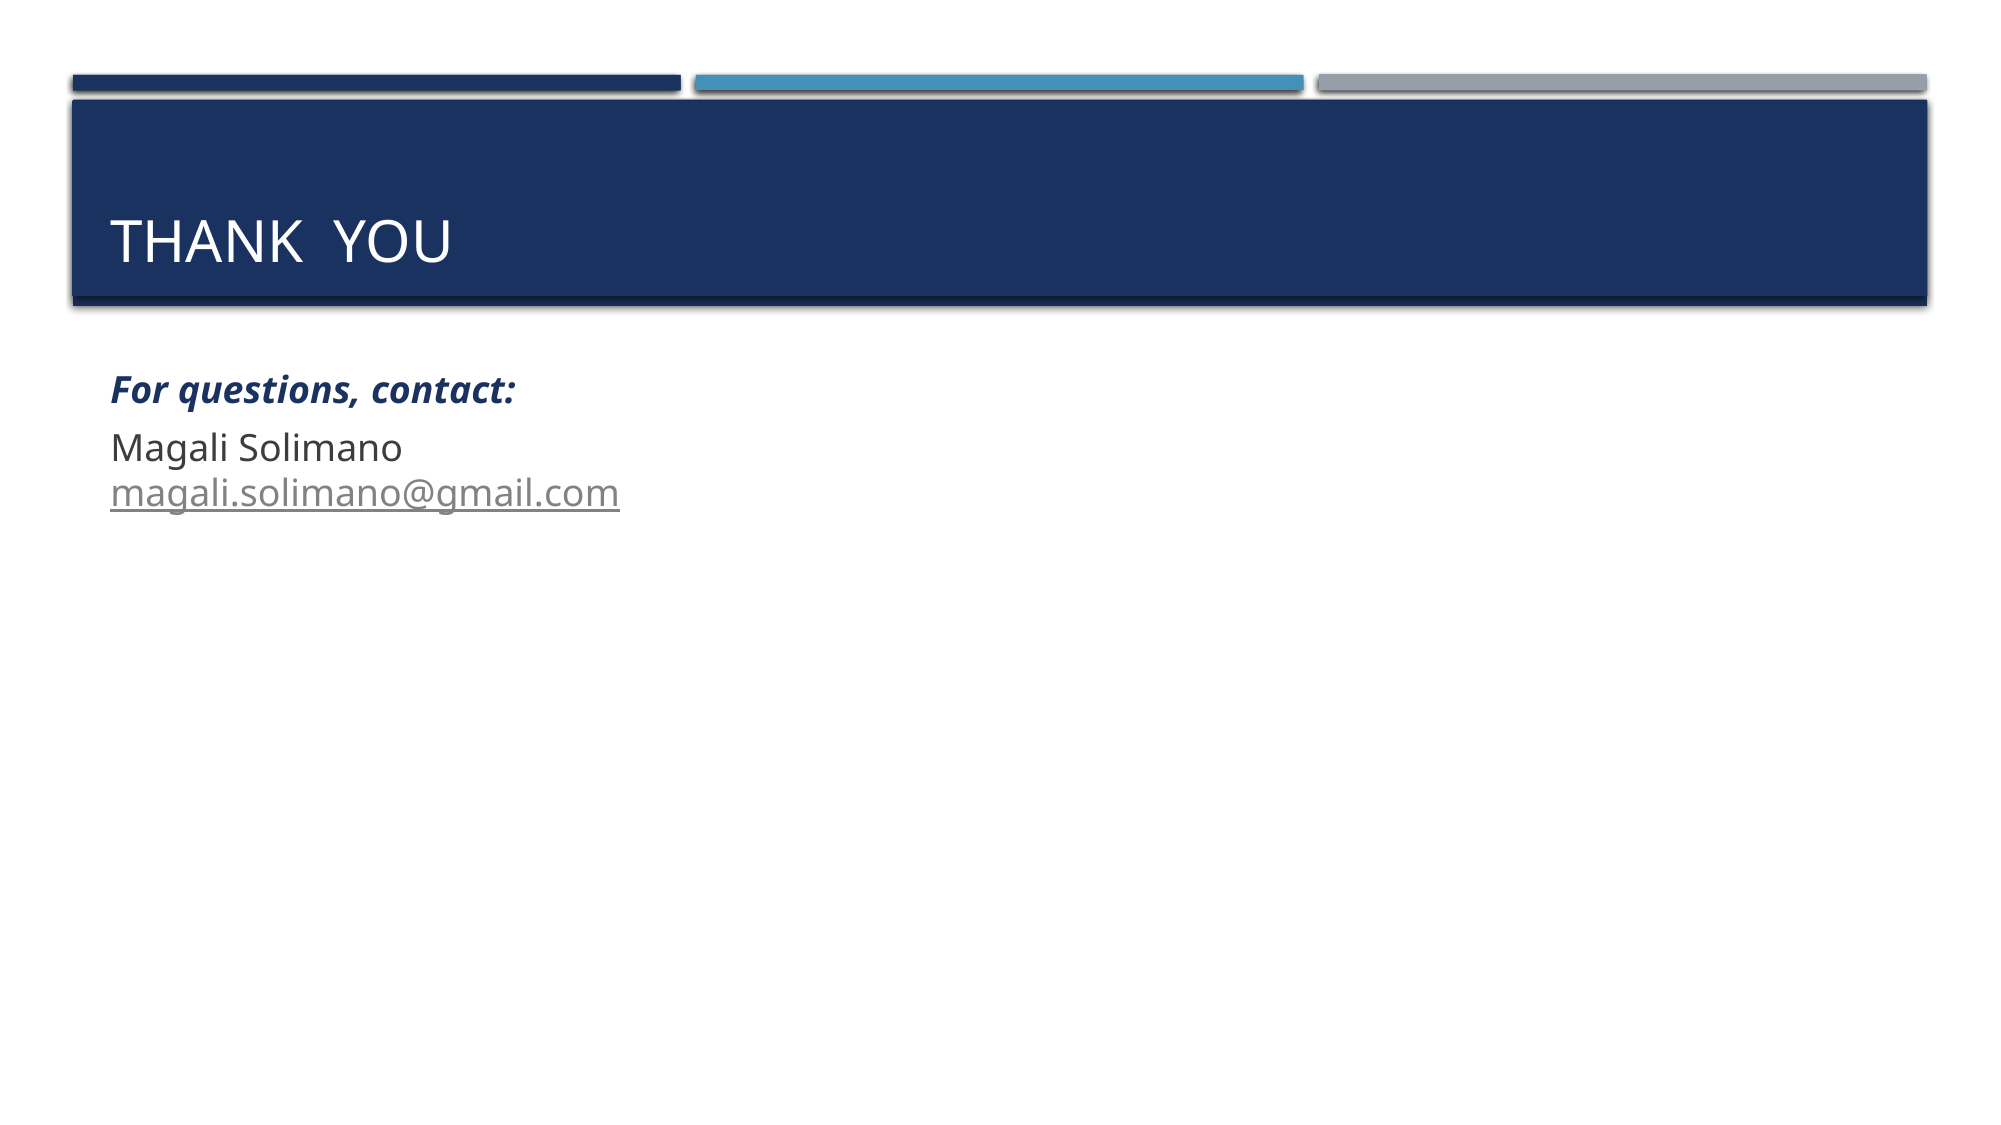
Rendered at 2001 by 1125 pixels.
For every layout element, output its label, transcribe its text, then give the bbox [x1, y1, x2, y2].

title Thank you [95, 115, 1905, 282]
list For questions, contact: Magali Solimano magali.solimano@gmail.com [95, 365, 985, 638]
text_box [695, 74, 1304, 91]
text_box [1318, 73, 1928, 92]
text_box [71, 100, 1928, 297]
text_box [72, 74, 682, 92]
